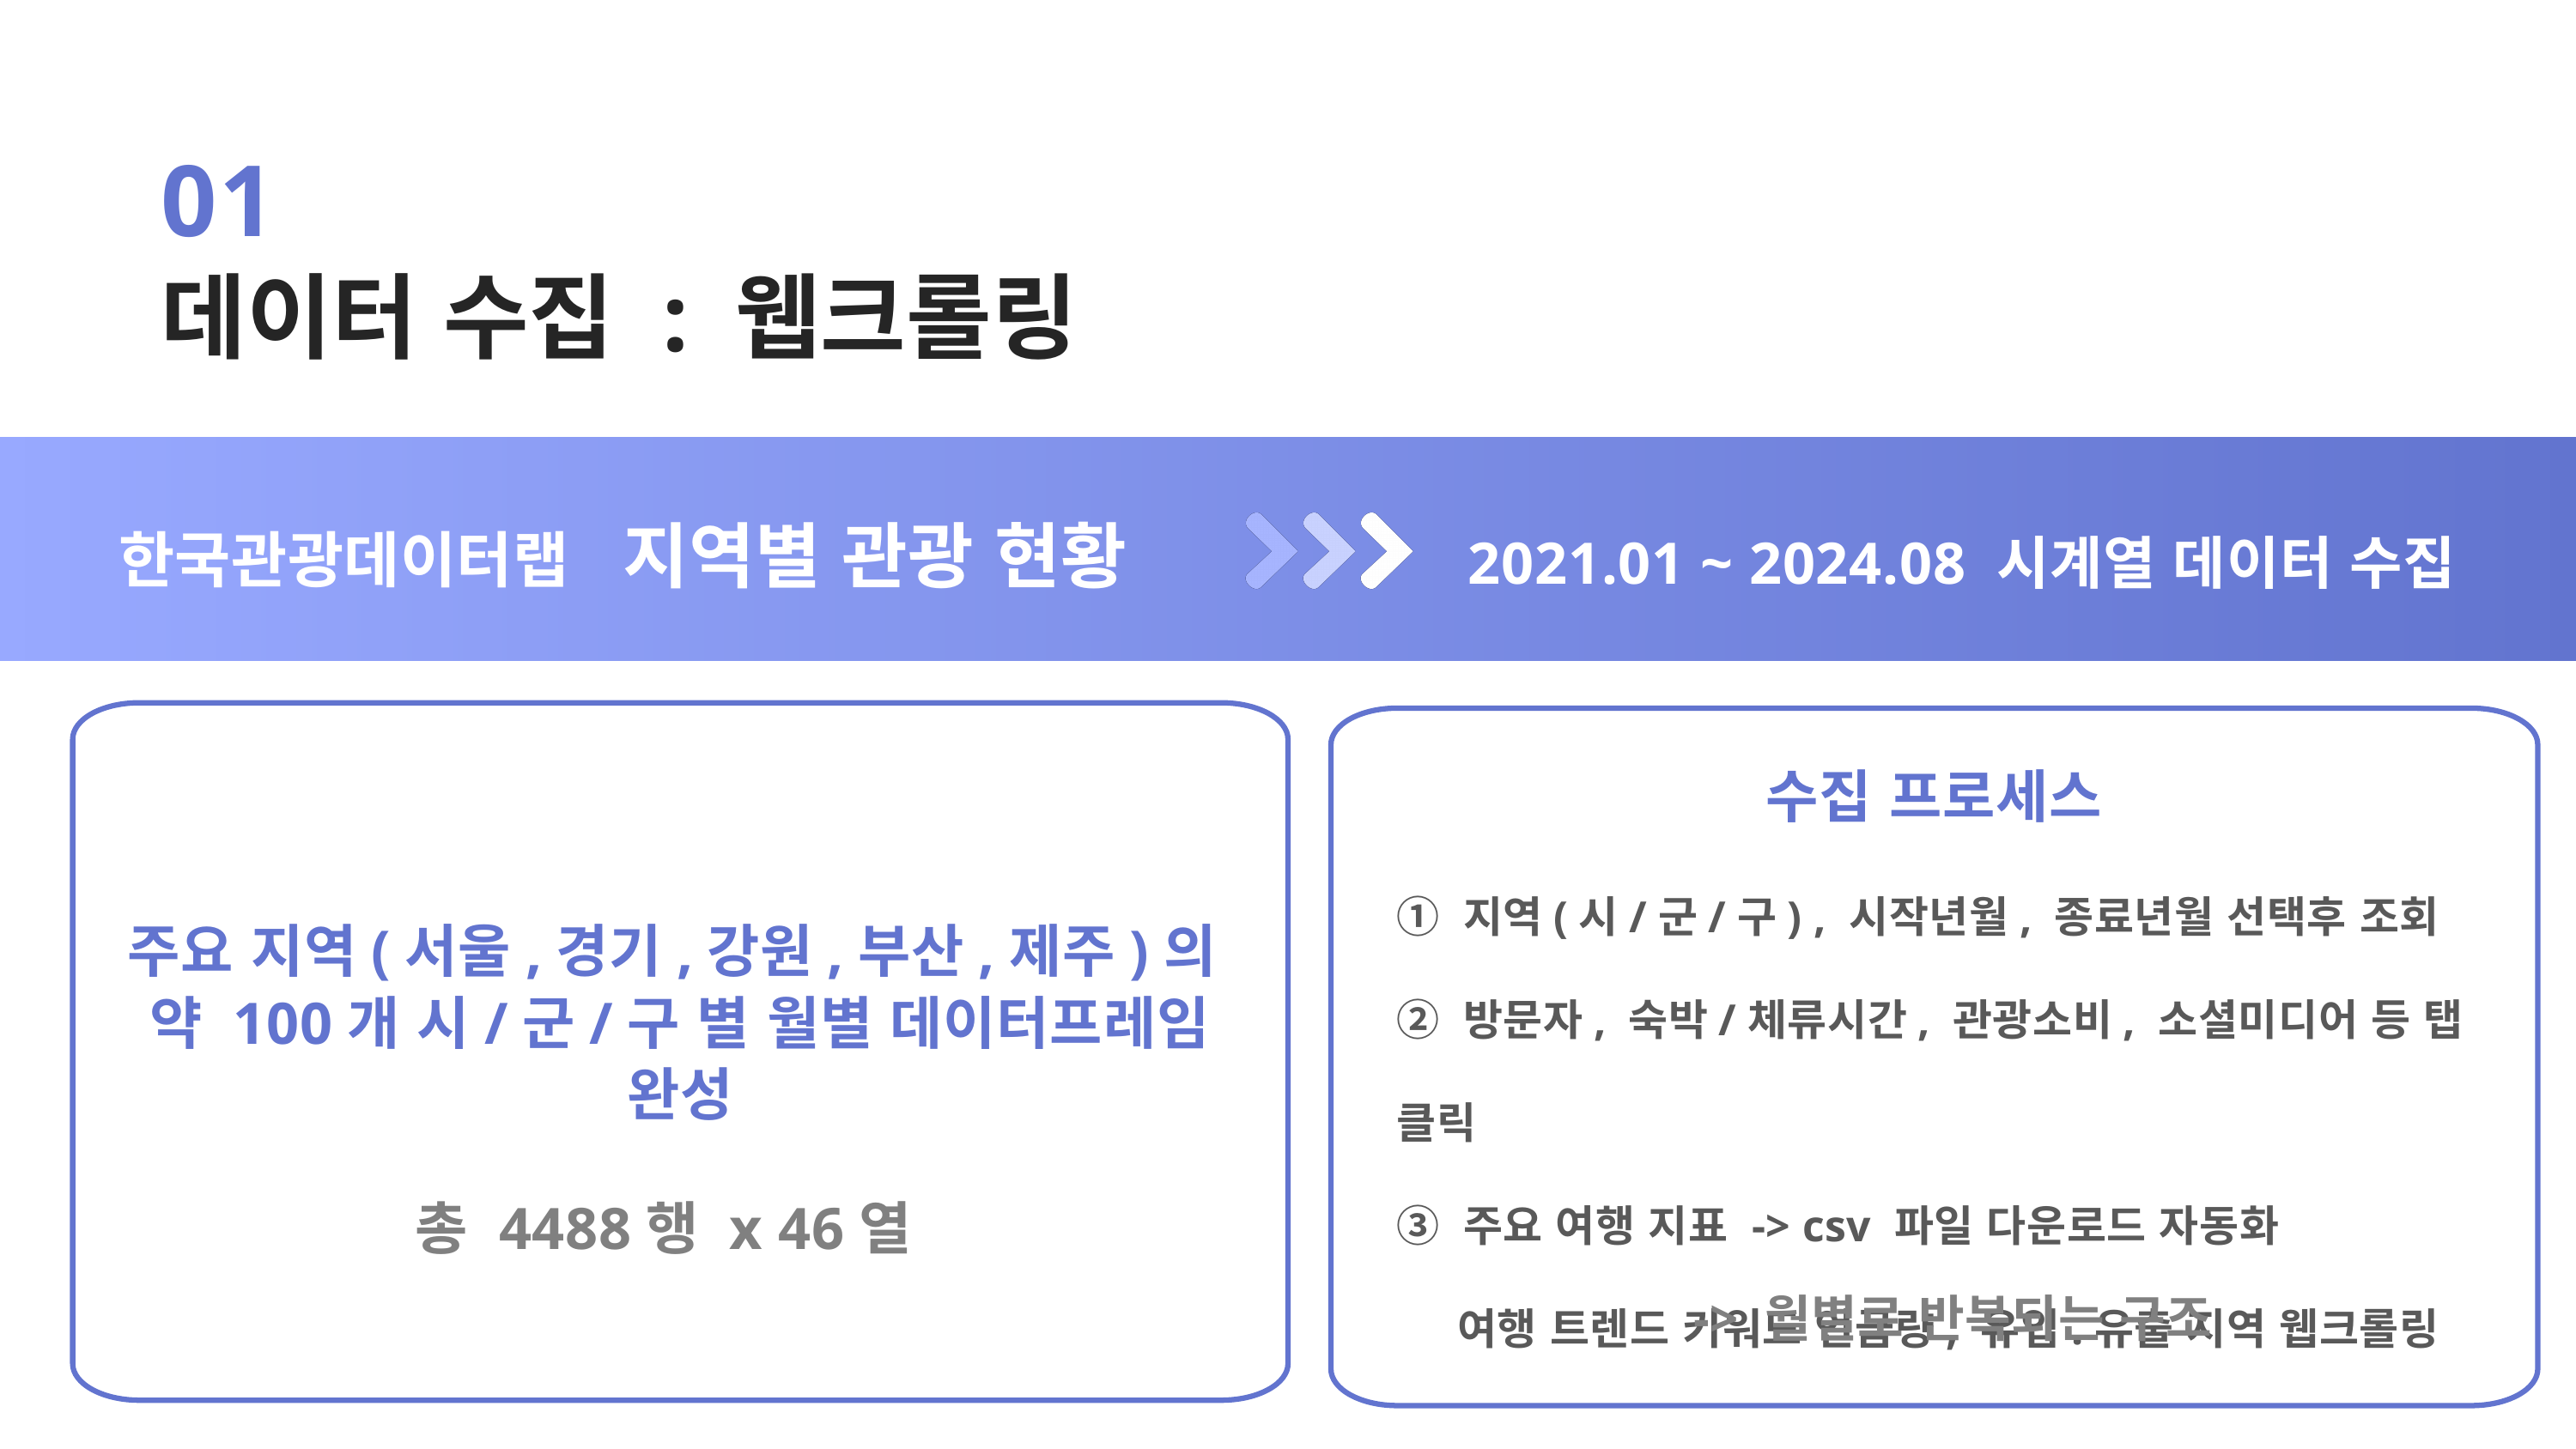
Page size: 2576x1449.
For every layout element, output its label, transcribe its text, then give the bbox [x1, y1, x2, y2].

text_box 주요 지역(서울,경기,강원,부산,제주)의 약 100개 시/군/구 별 월별 데이터프레임 완성 [89, 912, 1271, 1127]
text_box [72, 702, 1289, 1401]
text_box [1298, 507, 1356, 594]
text_box 수집 프로세스 [1672, 757, 2196, 829]
text_box 2021.01 ~ 2024.08 시계열 데이터 수집 [1467, 507, 2538, 596]
text_box -> 월별로 반복되는 구조 [1680, 1280, 2226, 1354]
text_box [0, 437, 2576, 661]
text_box [1356, 507, 1413, 594]
text_box ① 지역(시/군/구) , 시작년월, 종료년월 선택후 조회 ② 방문자, 숙박/체류시간, 관광소비, 소셜미디어 등 탭 클릭 ③ 주요 여행 지표 -> csv 파일 다운로드 자동화 여행 트렌드 키워드 언급량, 유입.유출 지역 웹크롤링 [1384, 831, 2522, 1360]
text_box 총 4488행 x 46열 [402, 1185, 958, 1267]
text_box [1240, 507, 1298, 594]
text_box 데이터 수집 : 웹크롤링 [161, 184, 1106, 371]
text_box 한국관광데이터랩 지역별 관광 현황 [118, 508, 1189, 597]
text_box [1331, 707, 2538, 1406]
text_box 01 [161, 58, 483, 184]
